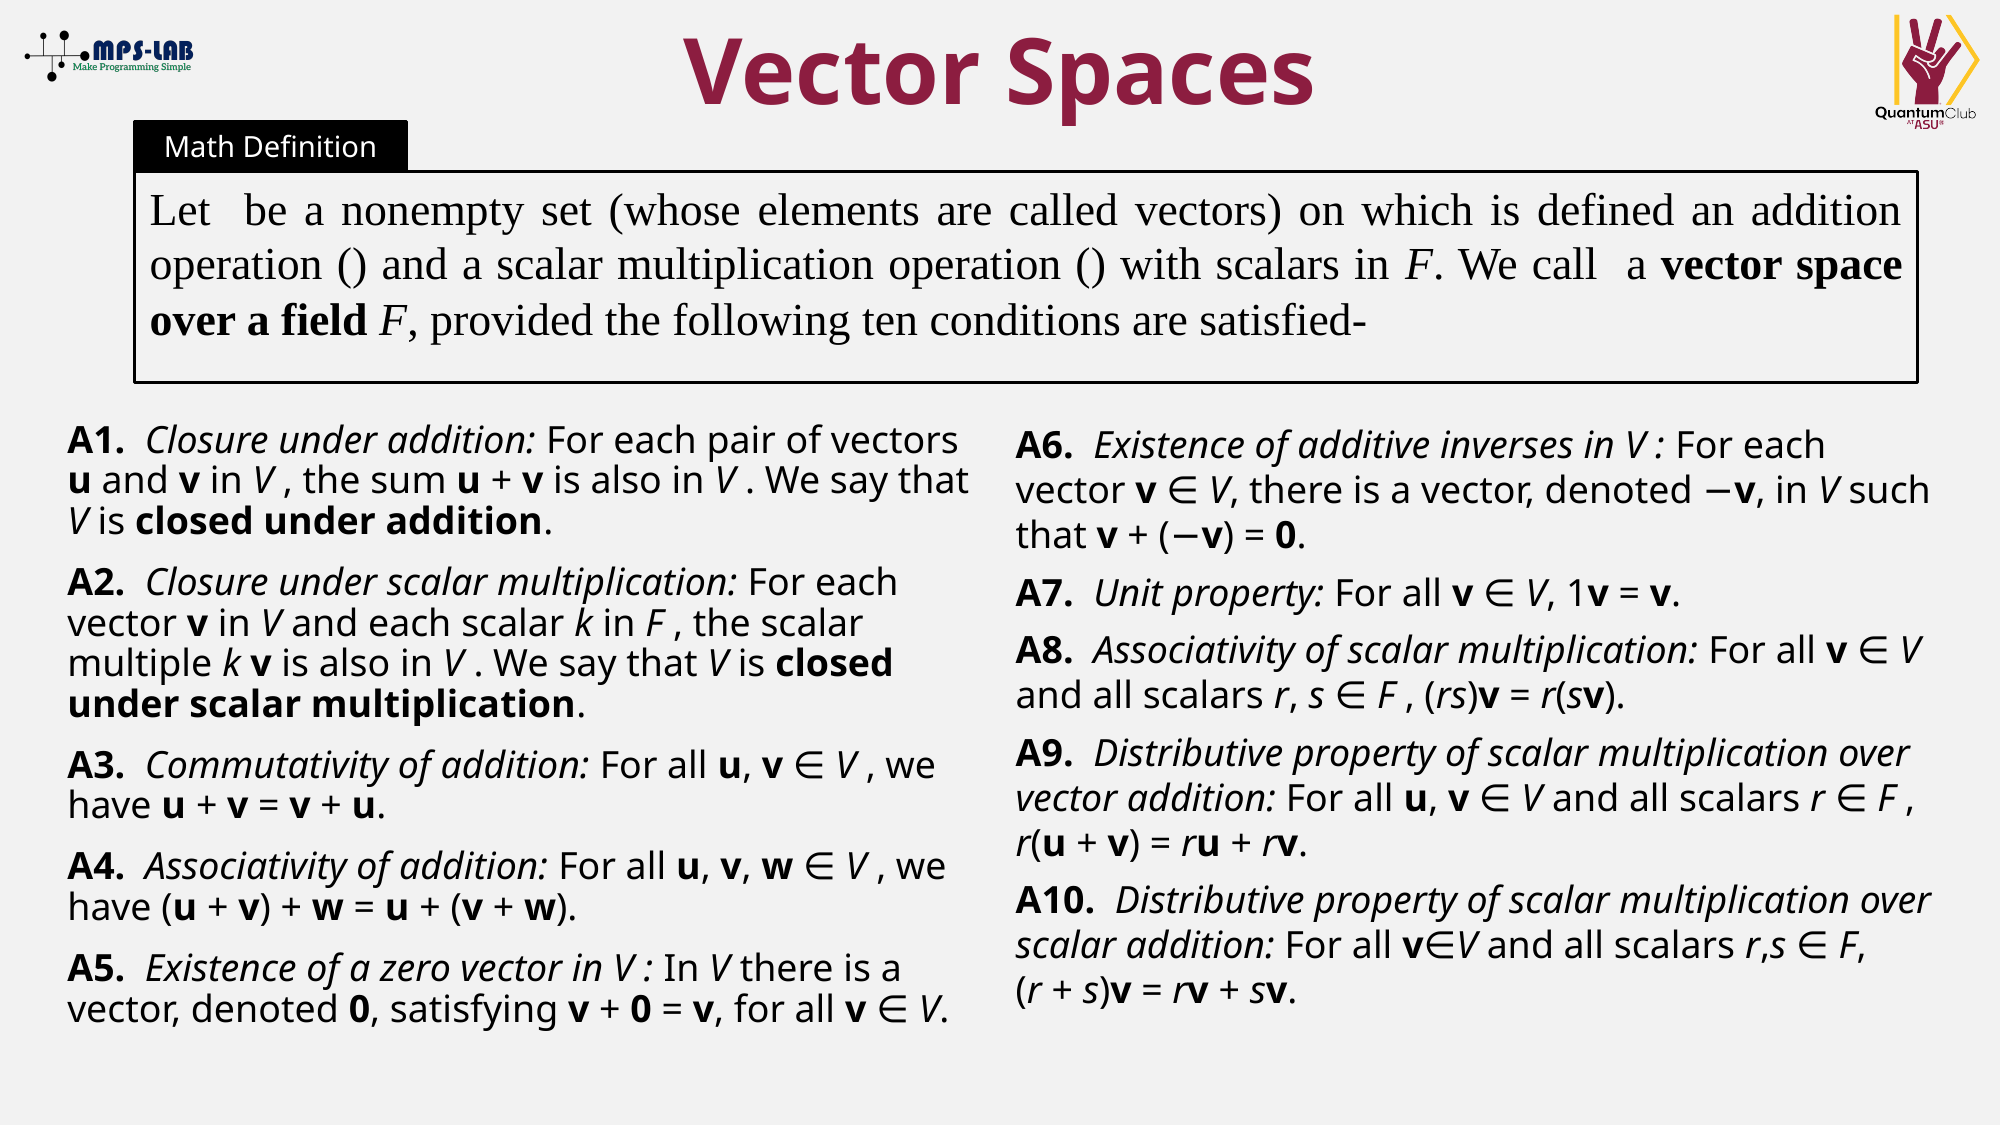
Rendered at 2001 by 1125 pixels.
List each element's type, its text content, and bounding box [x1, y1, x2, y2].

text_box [134, 120, 1919, 383]
picture [20, 27, 137, 85]
text_box A6. Existence of additive inverses in V : For each vector v ∈ V, there is a vector, denoted −v, in V such that v + (−v) = 0. A7. Unit property: For all v ∈ V, 1v = v. A8. Associativity of scalar multiplication: For all v ∈ V and all scalars r, s ∈ F , (rs)v = r(sv). A9. Distributive property of scalar multiplication over vector addition: For all u, v ∈ V and all scalars r ∈ F , r(u + v) = ru + rv. A10. Distributive property of scalar multiplication over scalar addition: For all v∈V and all scalars r,s ∈ F, (r + s)v = rv + sv. [1000, 413, 1950, 1031]
text_box A1. Closure under addition: For each pair of vectors u and v in V , the sum u + v is also in V . We say that V is closed under addition. A2. Closure under scalar multiplication: For each vector v in V and each scalar k in F , the scalar multiple k v is also in V . We say that V is closed under scalar multiplication. A3. Commutativity of addition: For all u, v ∈ V , we have u + v = v + u. A4. Associativity of addition: For all u, v, w ∈ V , we have (u + v) + w = u + (v + w). A5. Existence of a zero vector in V : In V there is a vector, denoted 0, satisfying v + 0 = v, for all v ∈ V. [52, 413, 1001, 1084]
title Vector Spaces [137, 10, 1863, 120]
picture [1851, 0, 2000, 148]
